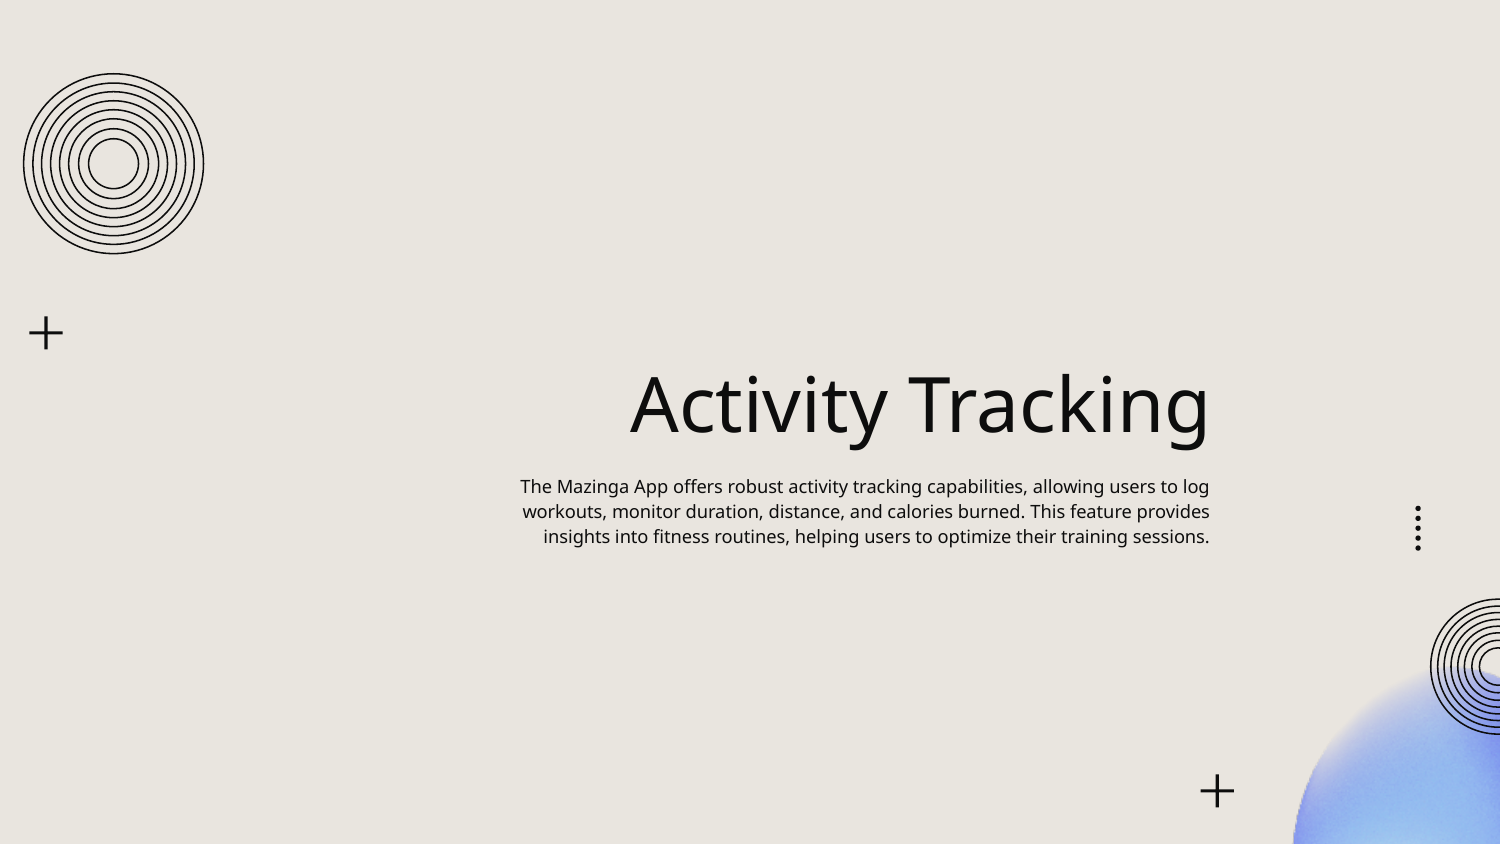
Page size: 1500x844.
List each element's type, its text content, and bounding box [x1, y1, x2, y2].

title Activity Tracking [602, 273, 1227, 459]
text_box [0, 0, 602, 548]
subtitle The Mazinga App offers robust activity tracking capabilities, allowing users to log workouts, monitor duration, distance, and calories burned. This feature provides insights into fitness routines, helping users to optimize their training sessions. [498, 459, 1227, 569]
